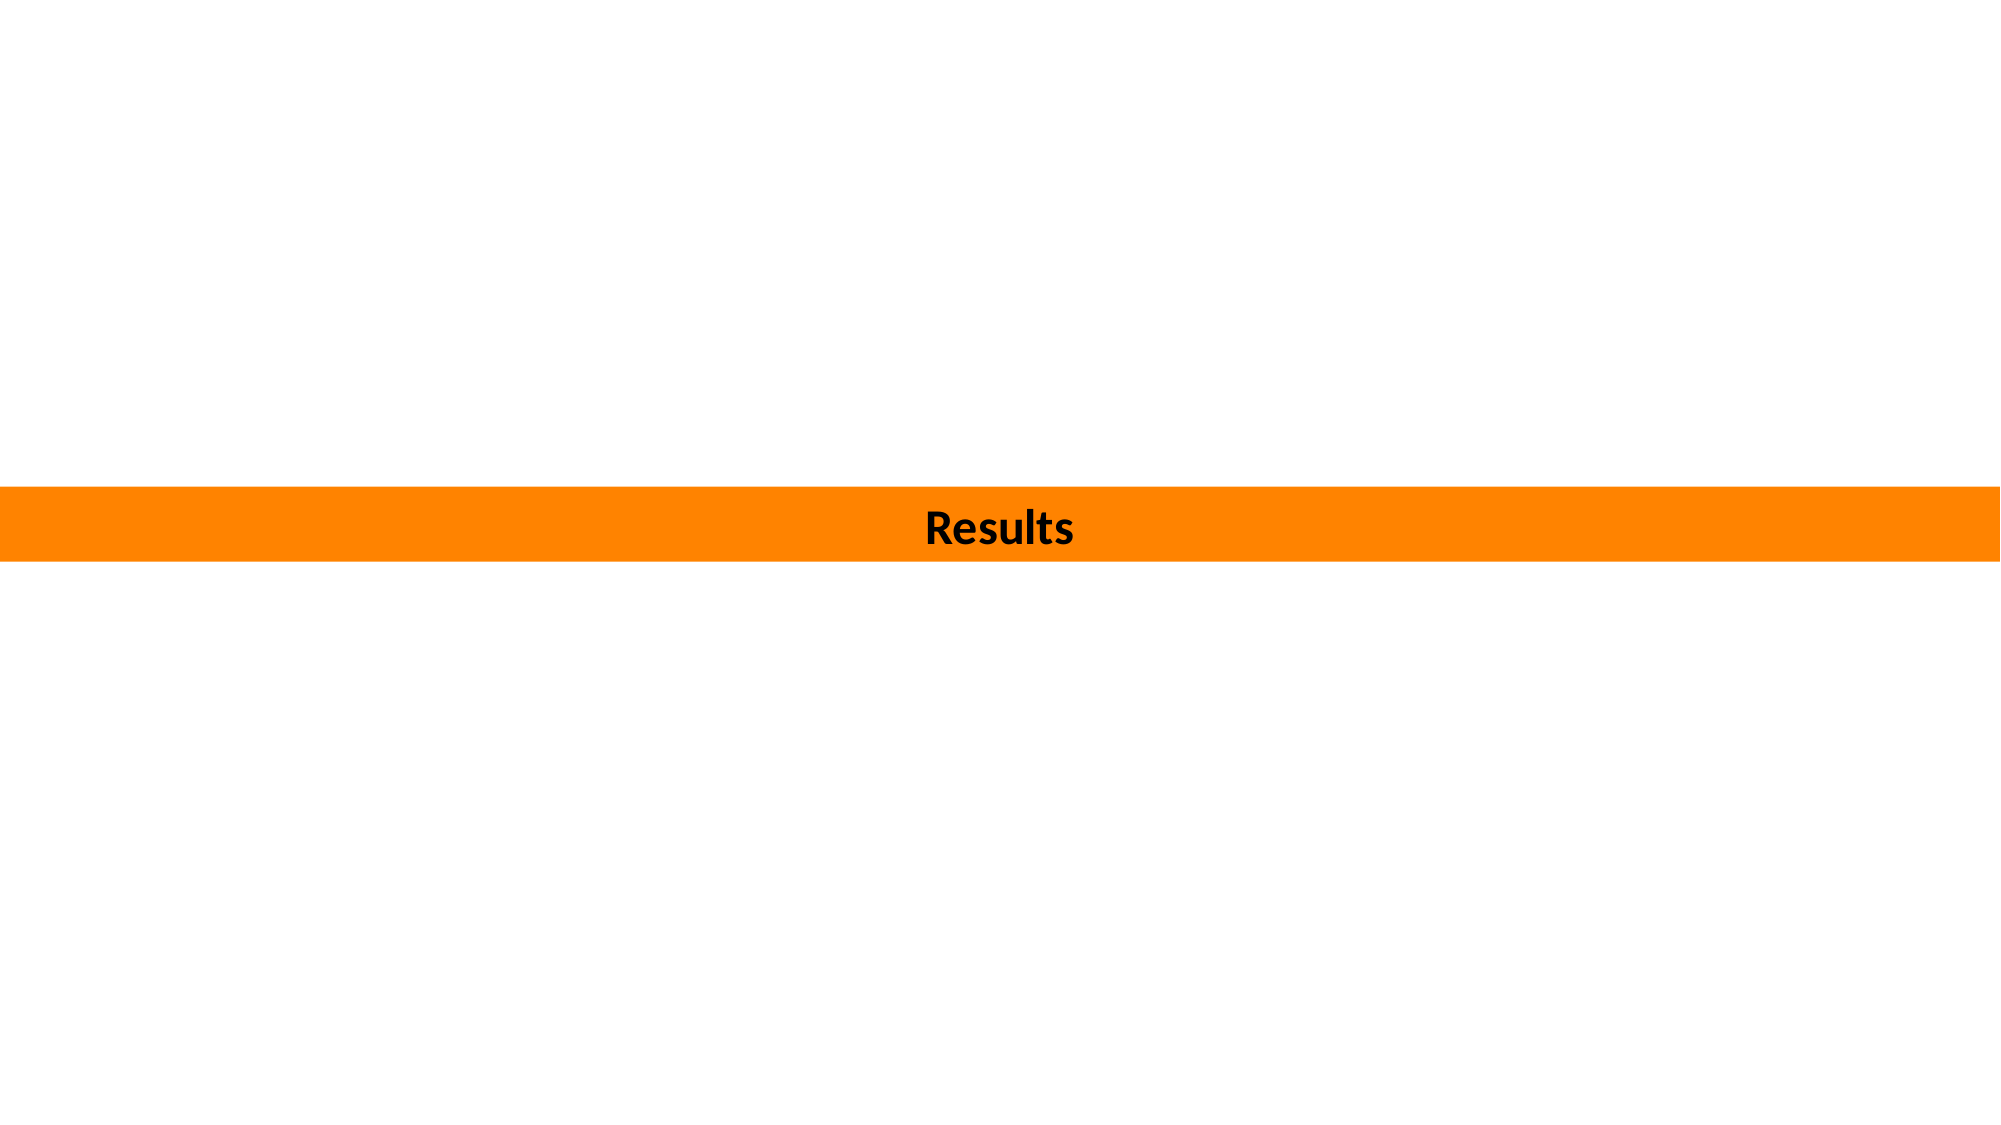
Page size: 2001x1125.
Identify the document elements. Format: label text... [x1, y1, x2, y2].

text_box Results [0, 486, 2000, 562]
